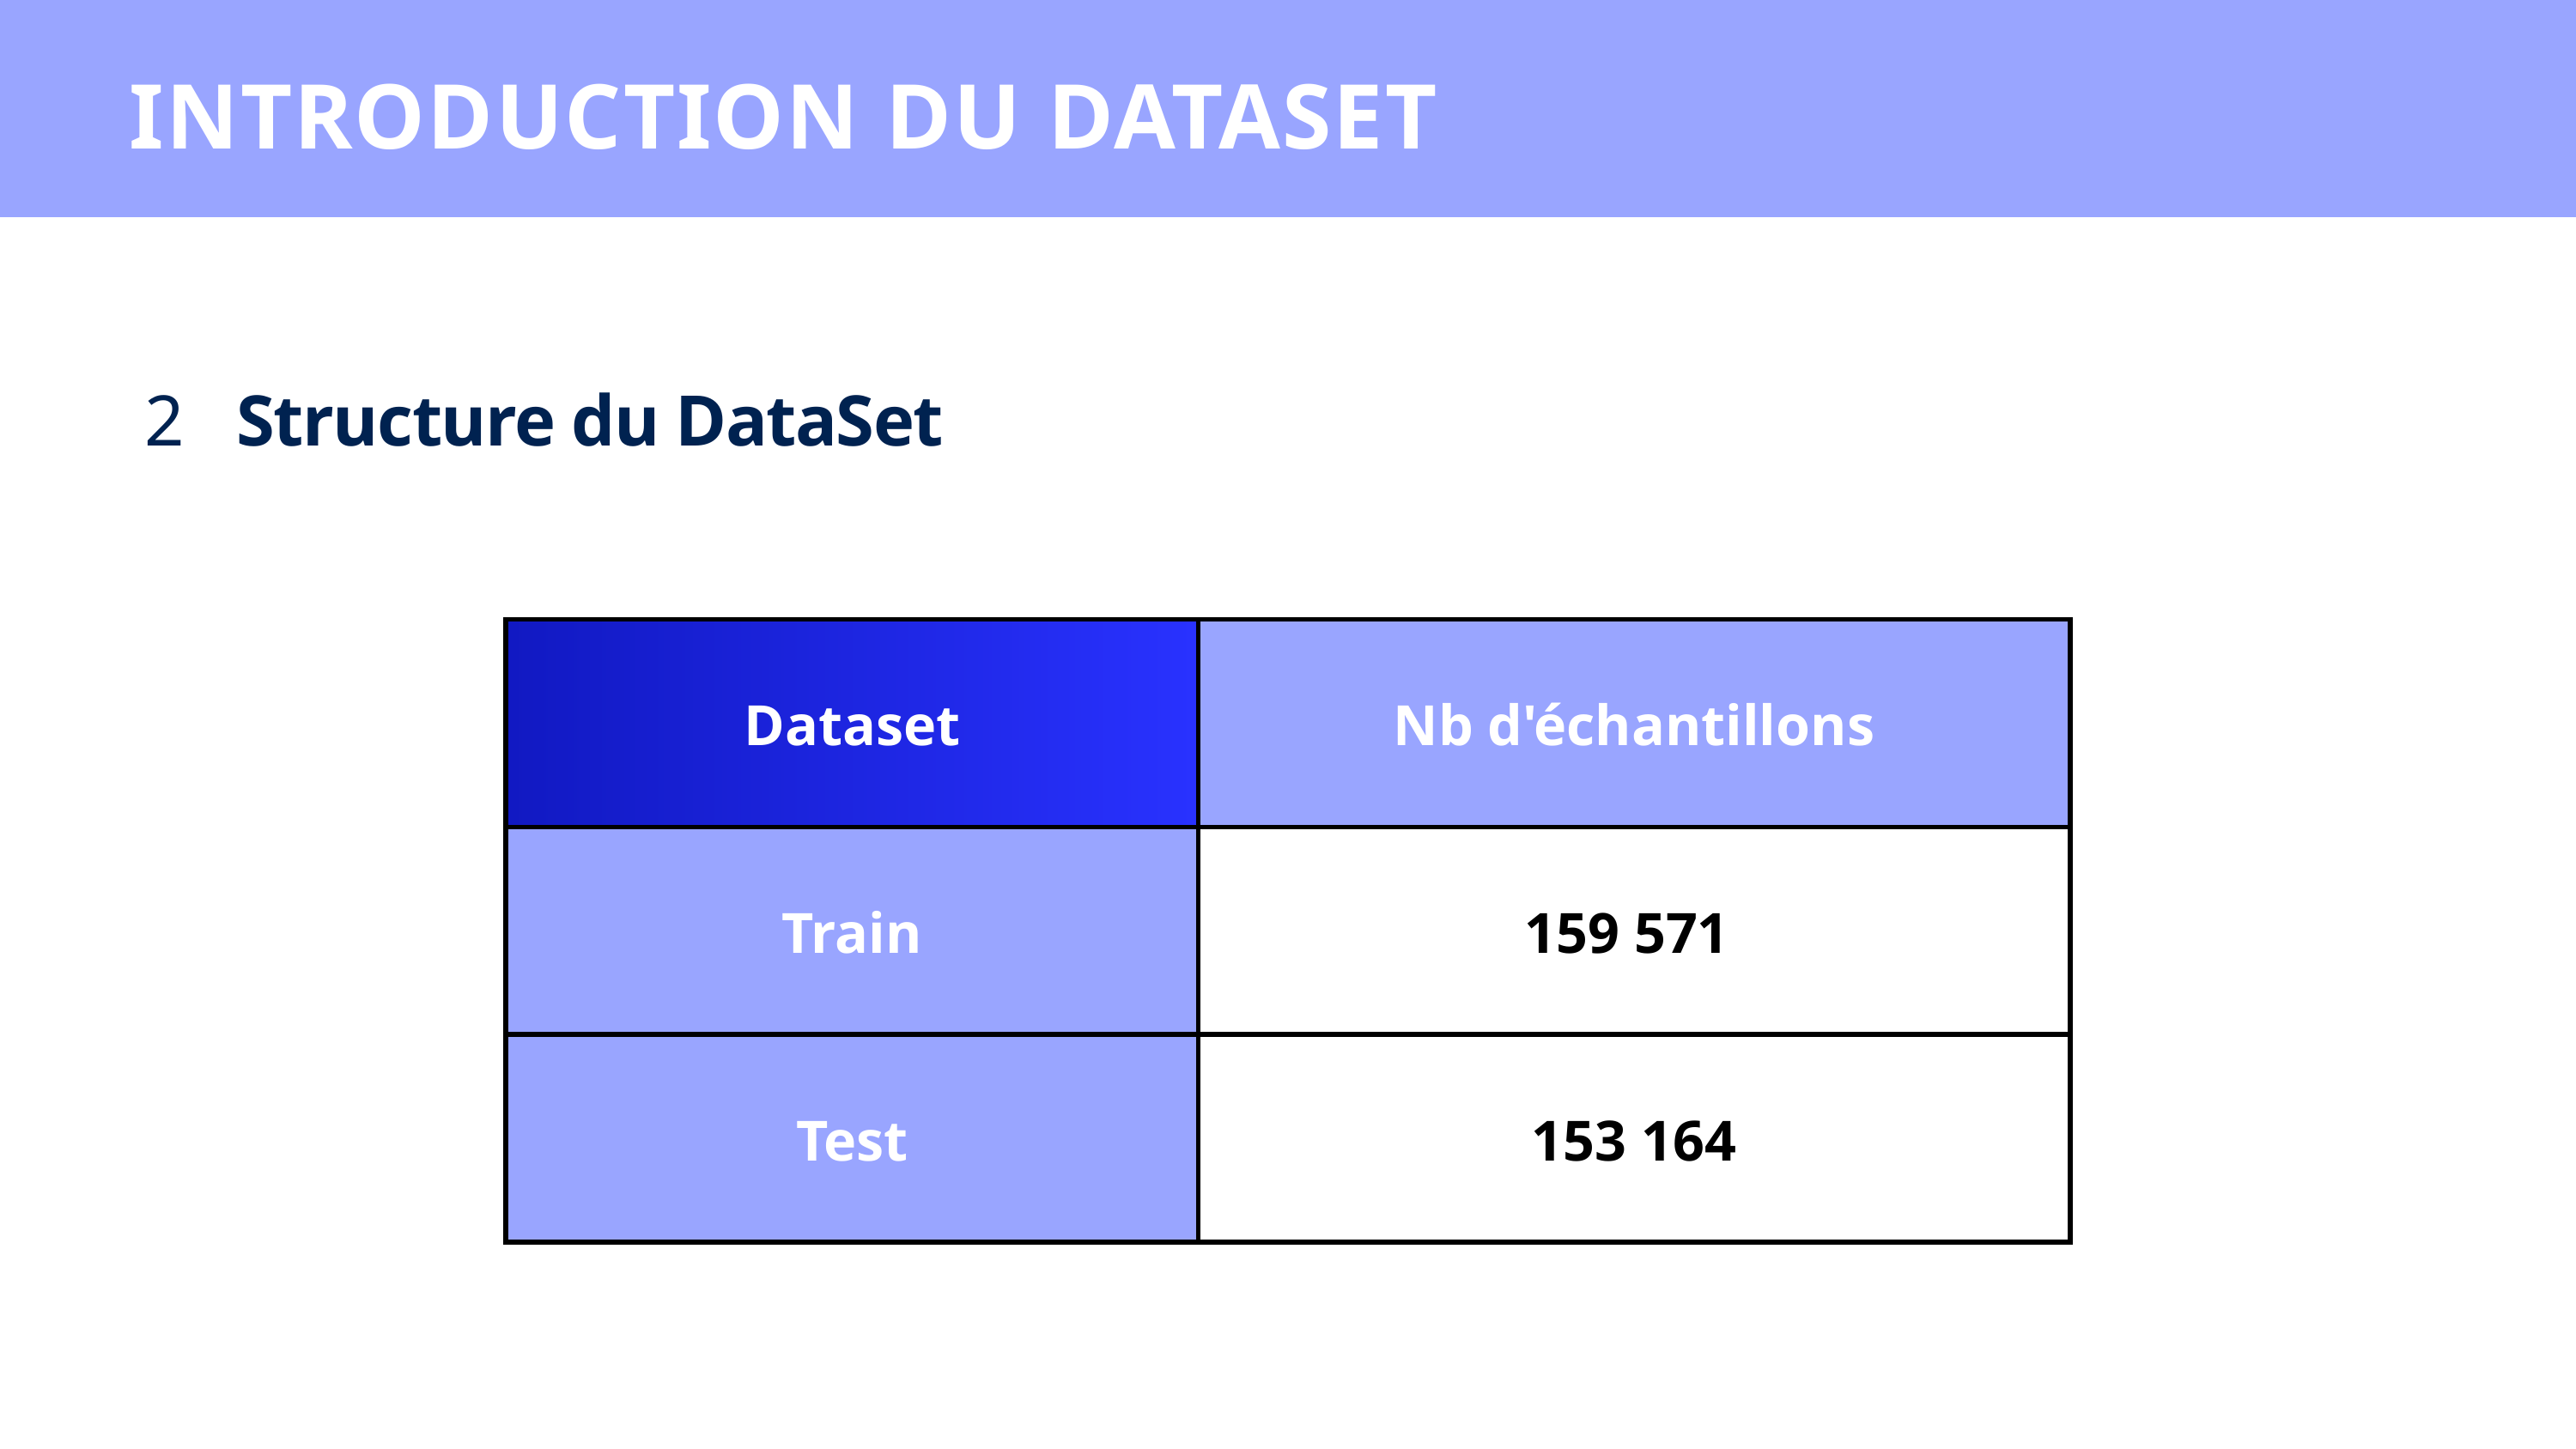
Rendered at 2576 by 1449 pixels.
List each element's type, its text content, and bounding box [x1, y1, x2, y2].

table_cell Train [508, 829, 1196, 1032]
text_box Structure du DataSet [236, 378, 1200, 461]
table_header Dataset [508, 621, 1196, 825]
table_cell Test [508, 1037, 1196, 1240]
table_cell 153 164 [1200, 1037, 2068, 1240]
table_cell 159 571 [1200, 829, 2068, 1032]
text_box 2 [144, 378, 236, 461]
table_header Nb d'échantillons [1200, 621, 2068, 825]
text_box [0, 0, 2576, 218]
